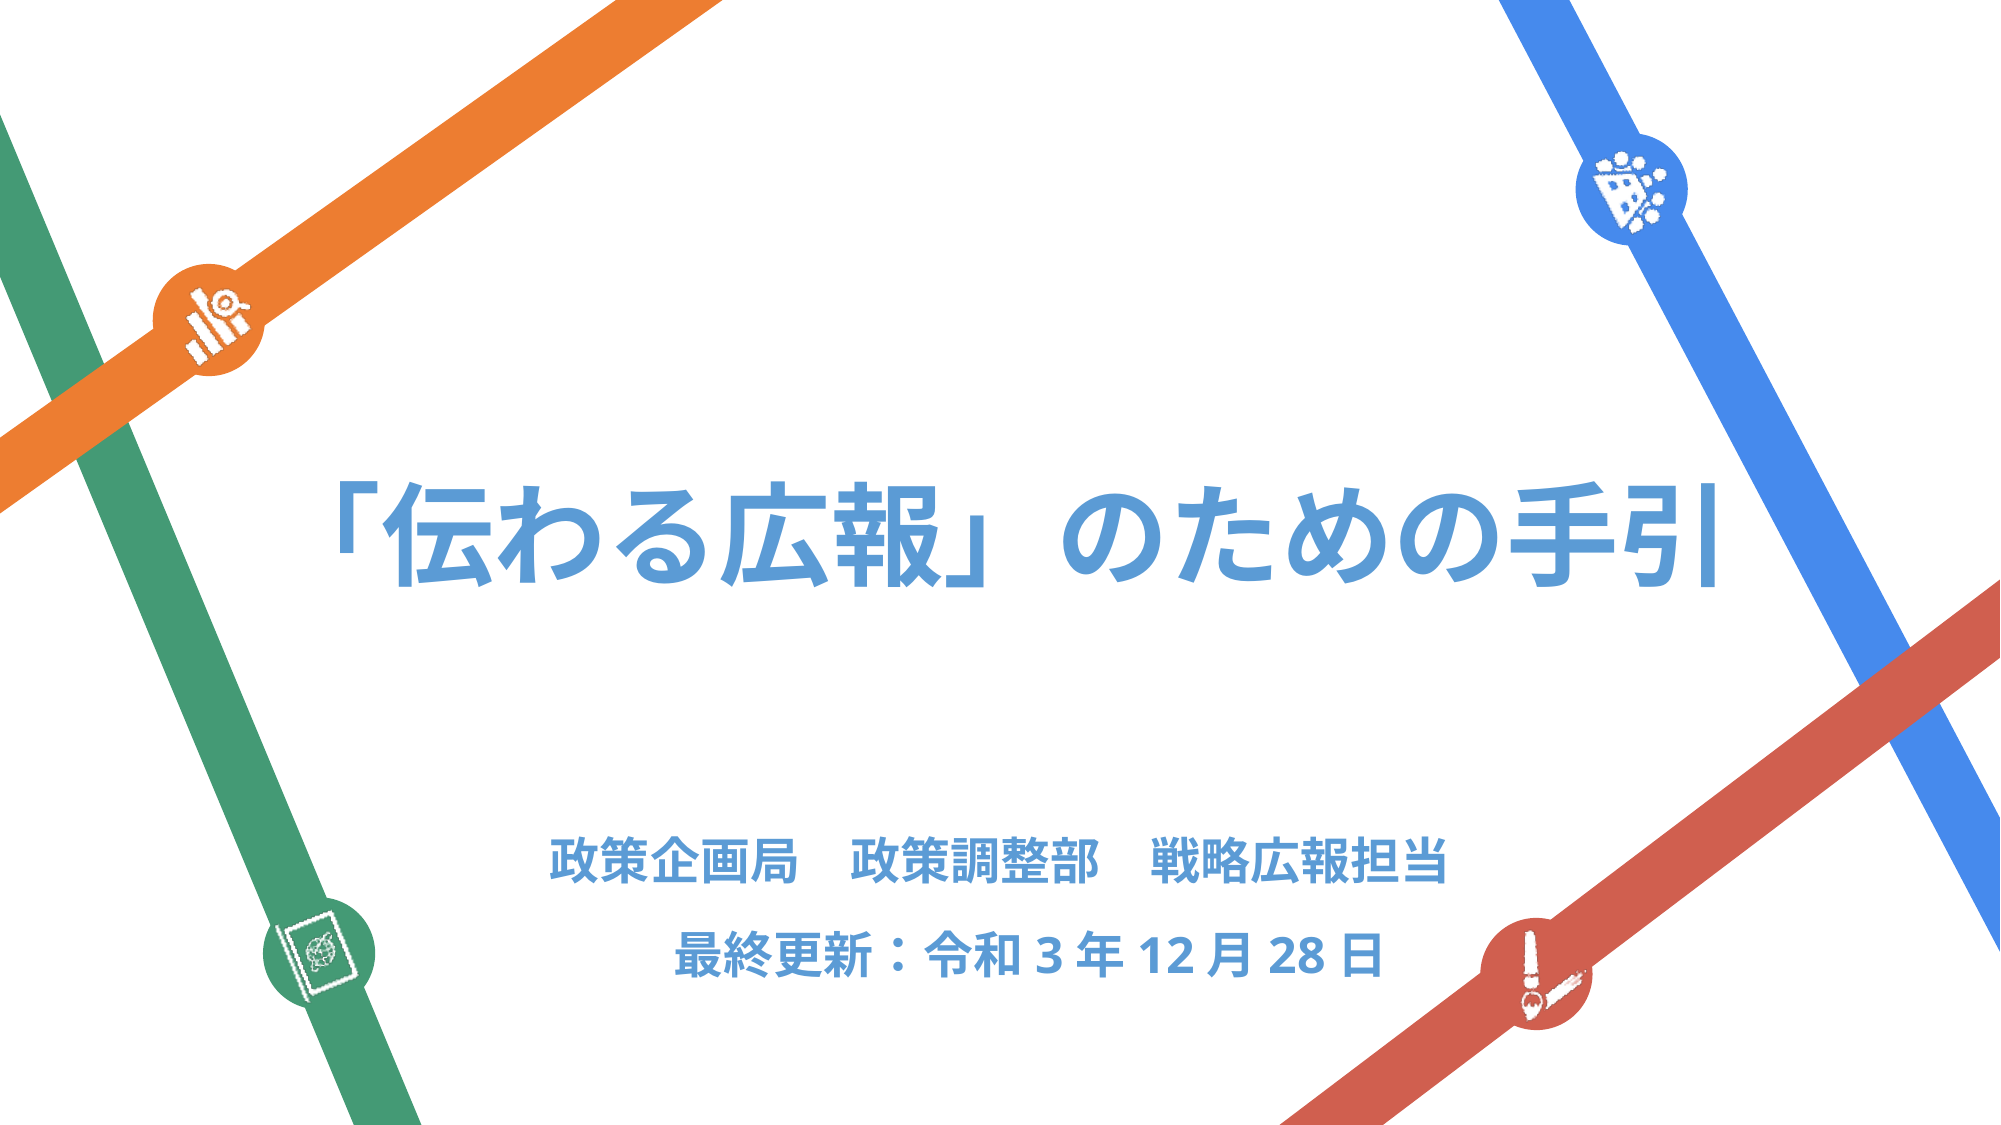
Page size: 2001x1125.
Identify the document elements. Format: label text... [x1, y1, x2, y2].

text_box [1575, 133, 1688, 246]
text_box 政策企画局 政策調整部 戦略広報担当 [534, 821, 1465, 897]
text_box [1889, 704, 2000, 833]
text_box 「伝わる広報」のための手引 [253, 457, 1747, 608]
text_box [1042, 833, 2000, 946]
text_box [1628, 225, 1910, 685]
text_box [0, 133, 989, 246]
text_box [1498, 0, 1640, 145]
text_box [0, 675, 957, 789]
text_box 最終更新：令和3年12月28日 [658, 916, 1403, 992]
